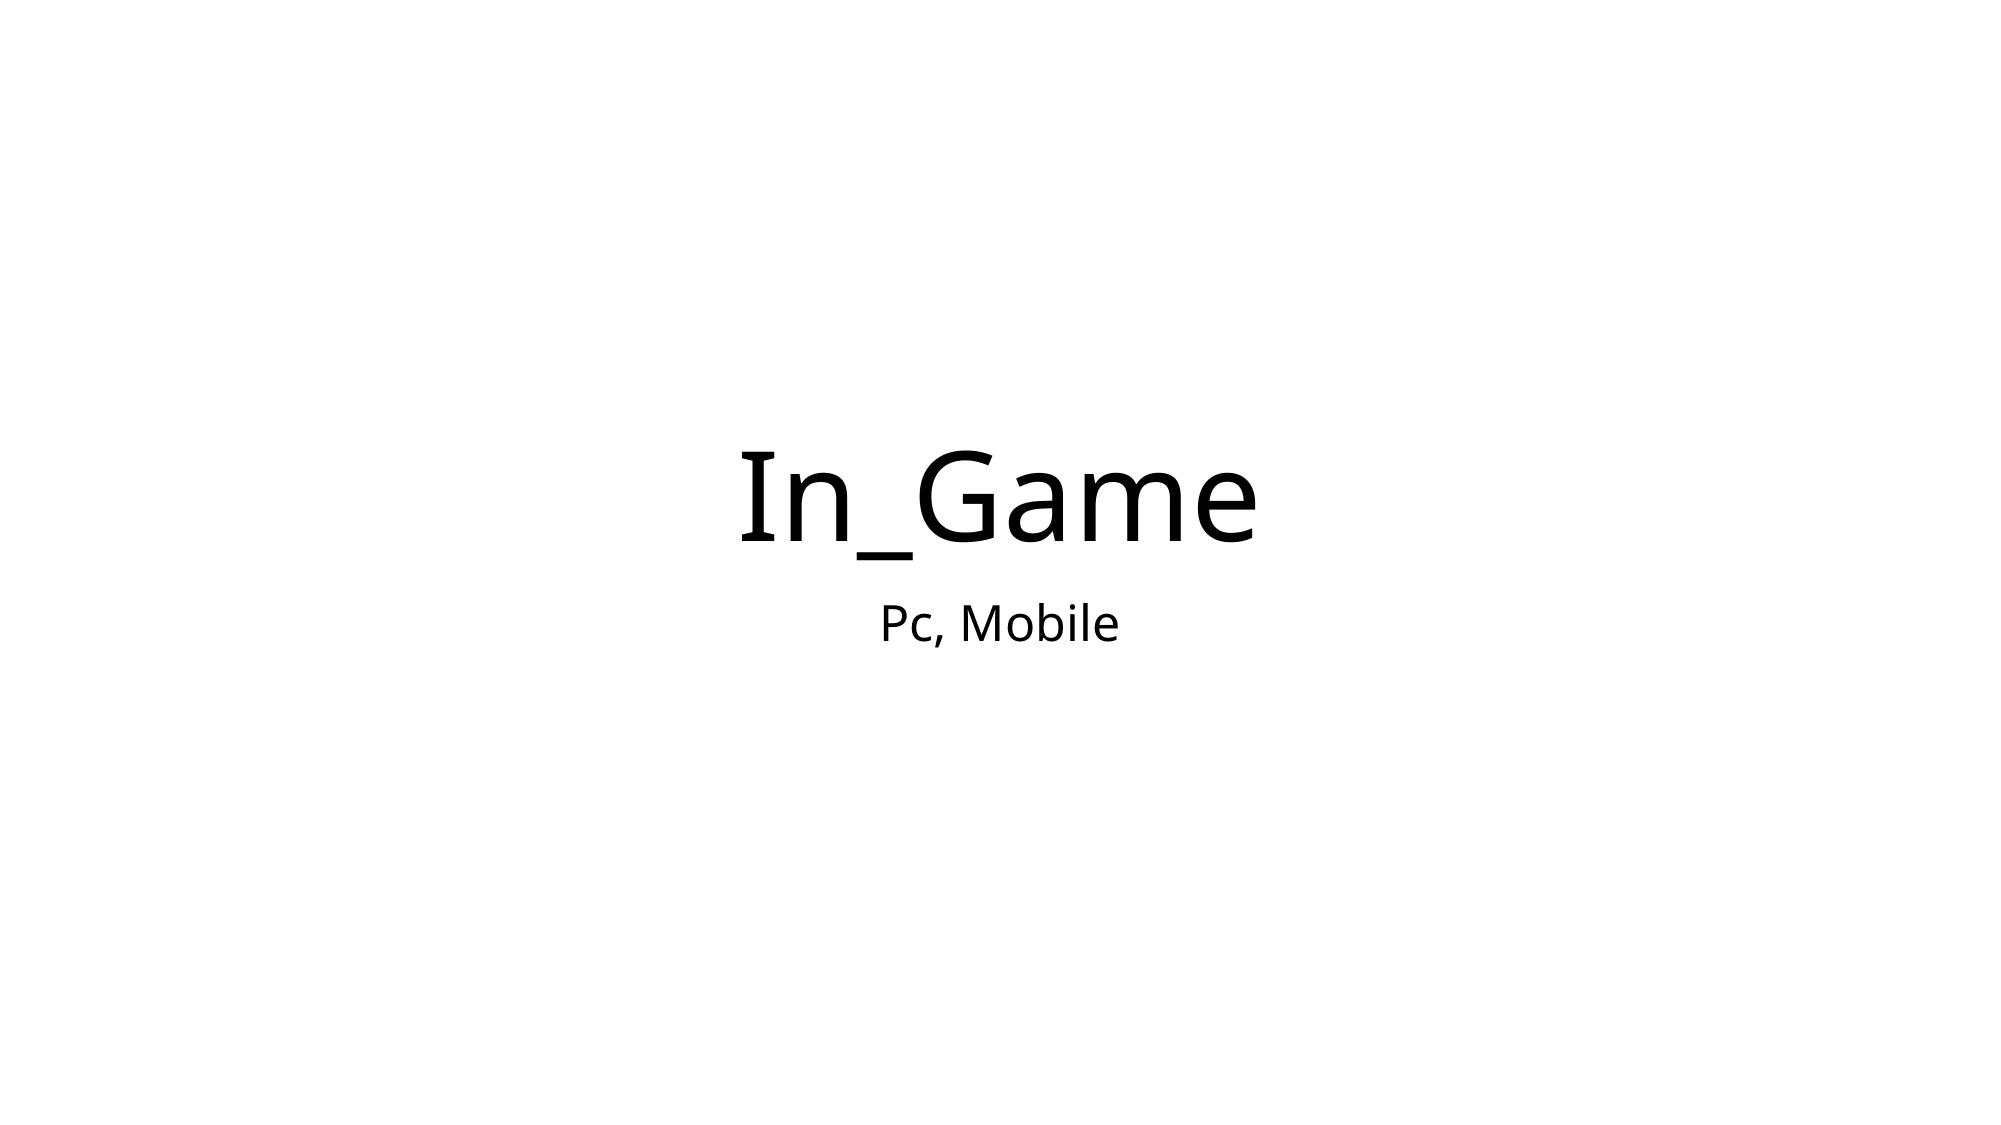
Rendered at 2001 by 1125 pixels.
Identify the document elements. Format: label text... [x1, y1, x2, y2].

title In_Game [249, 184, 1750, 576]
subtitle Pc, Mobile [249, 590, 1750, 863]
